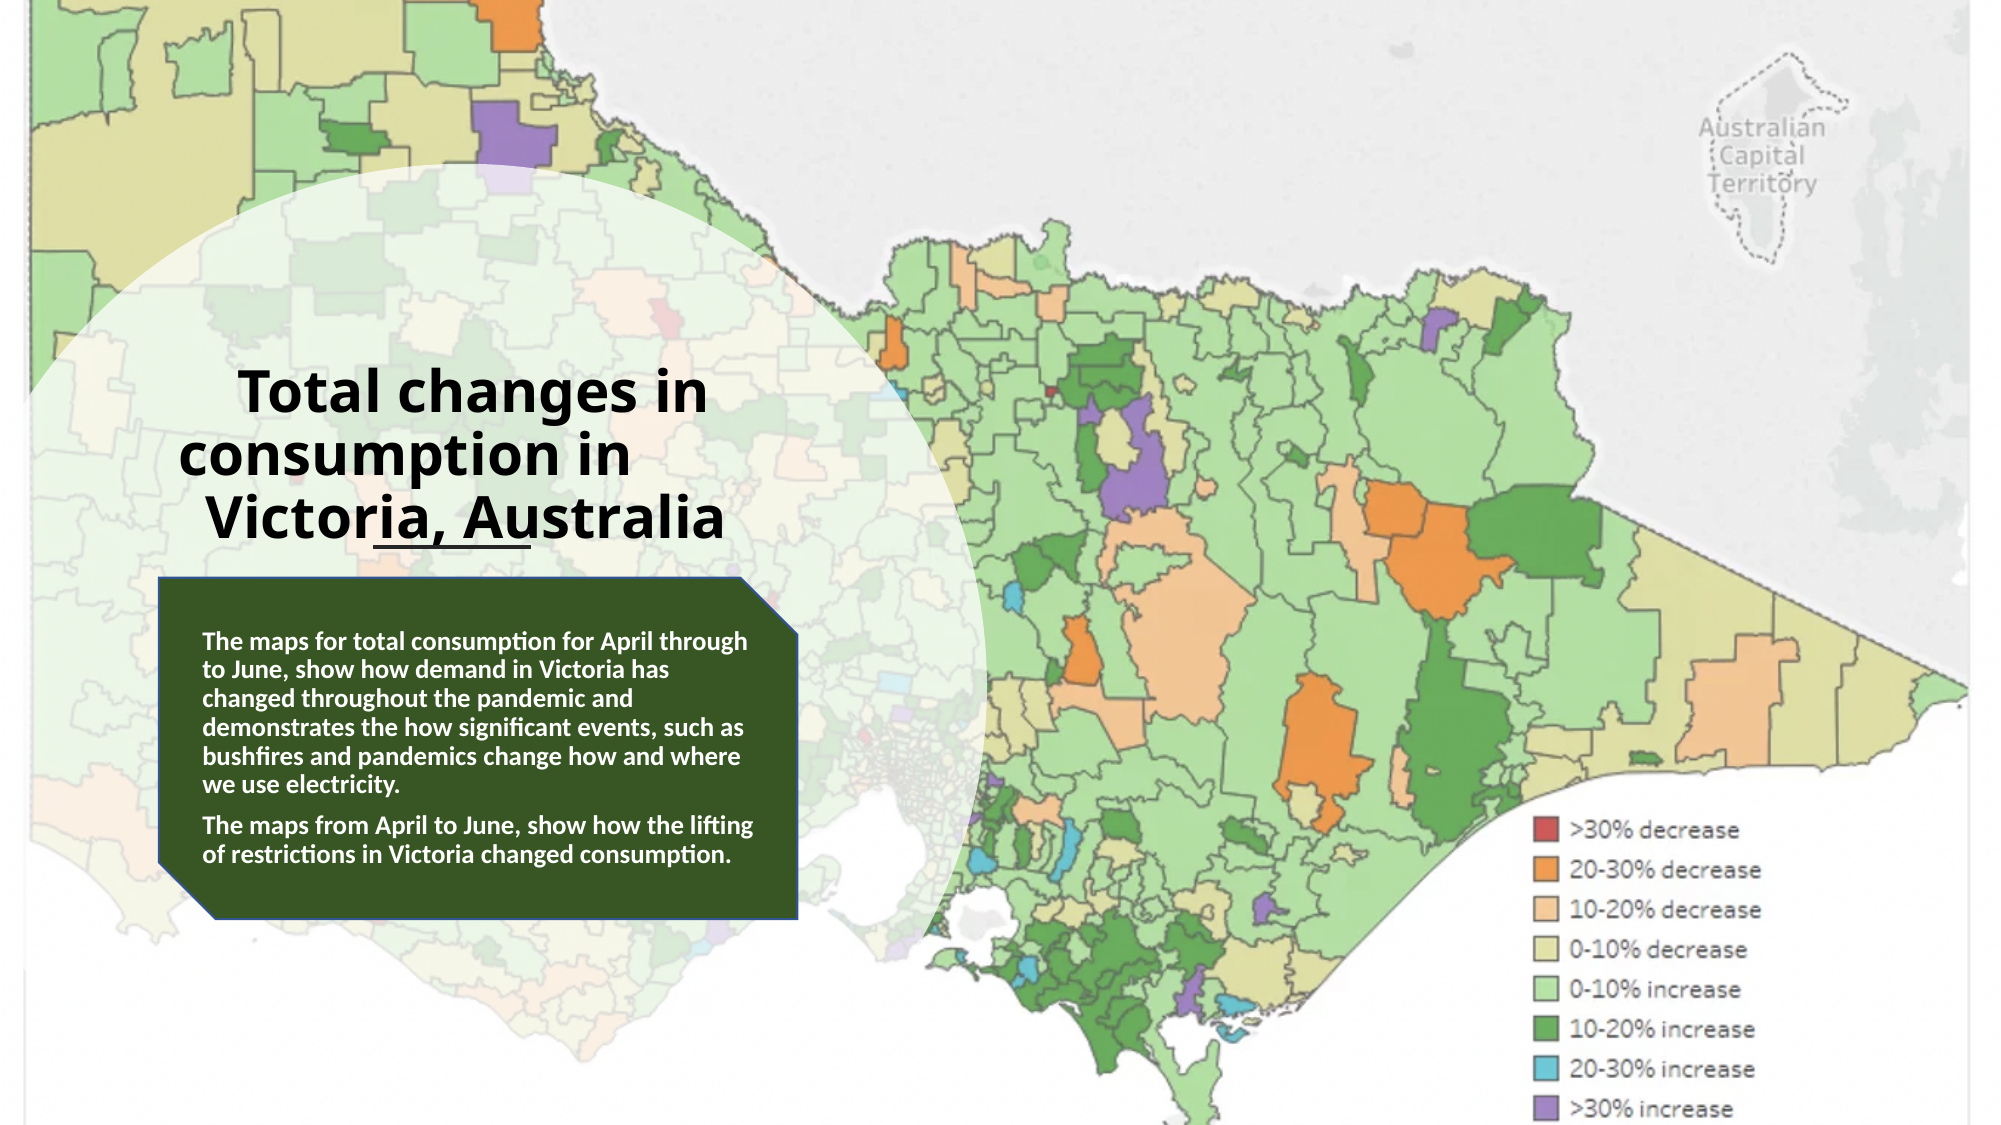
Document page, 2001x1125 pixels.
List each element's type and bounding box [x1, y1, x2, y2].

list [0, 0, 2000, 1125]
